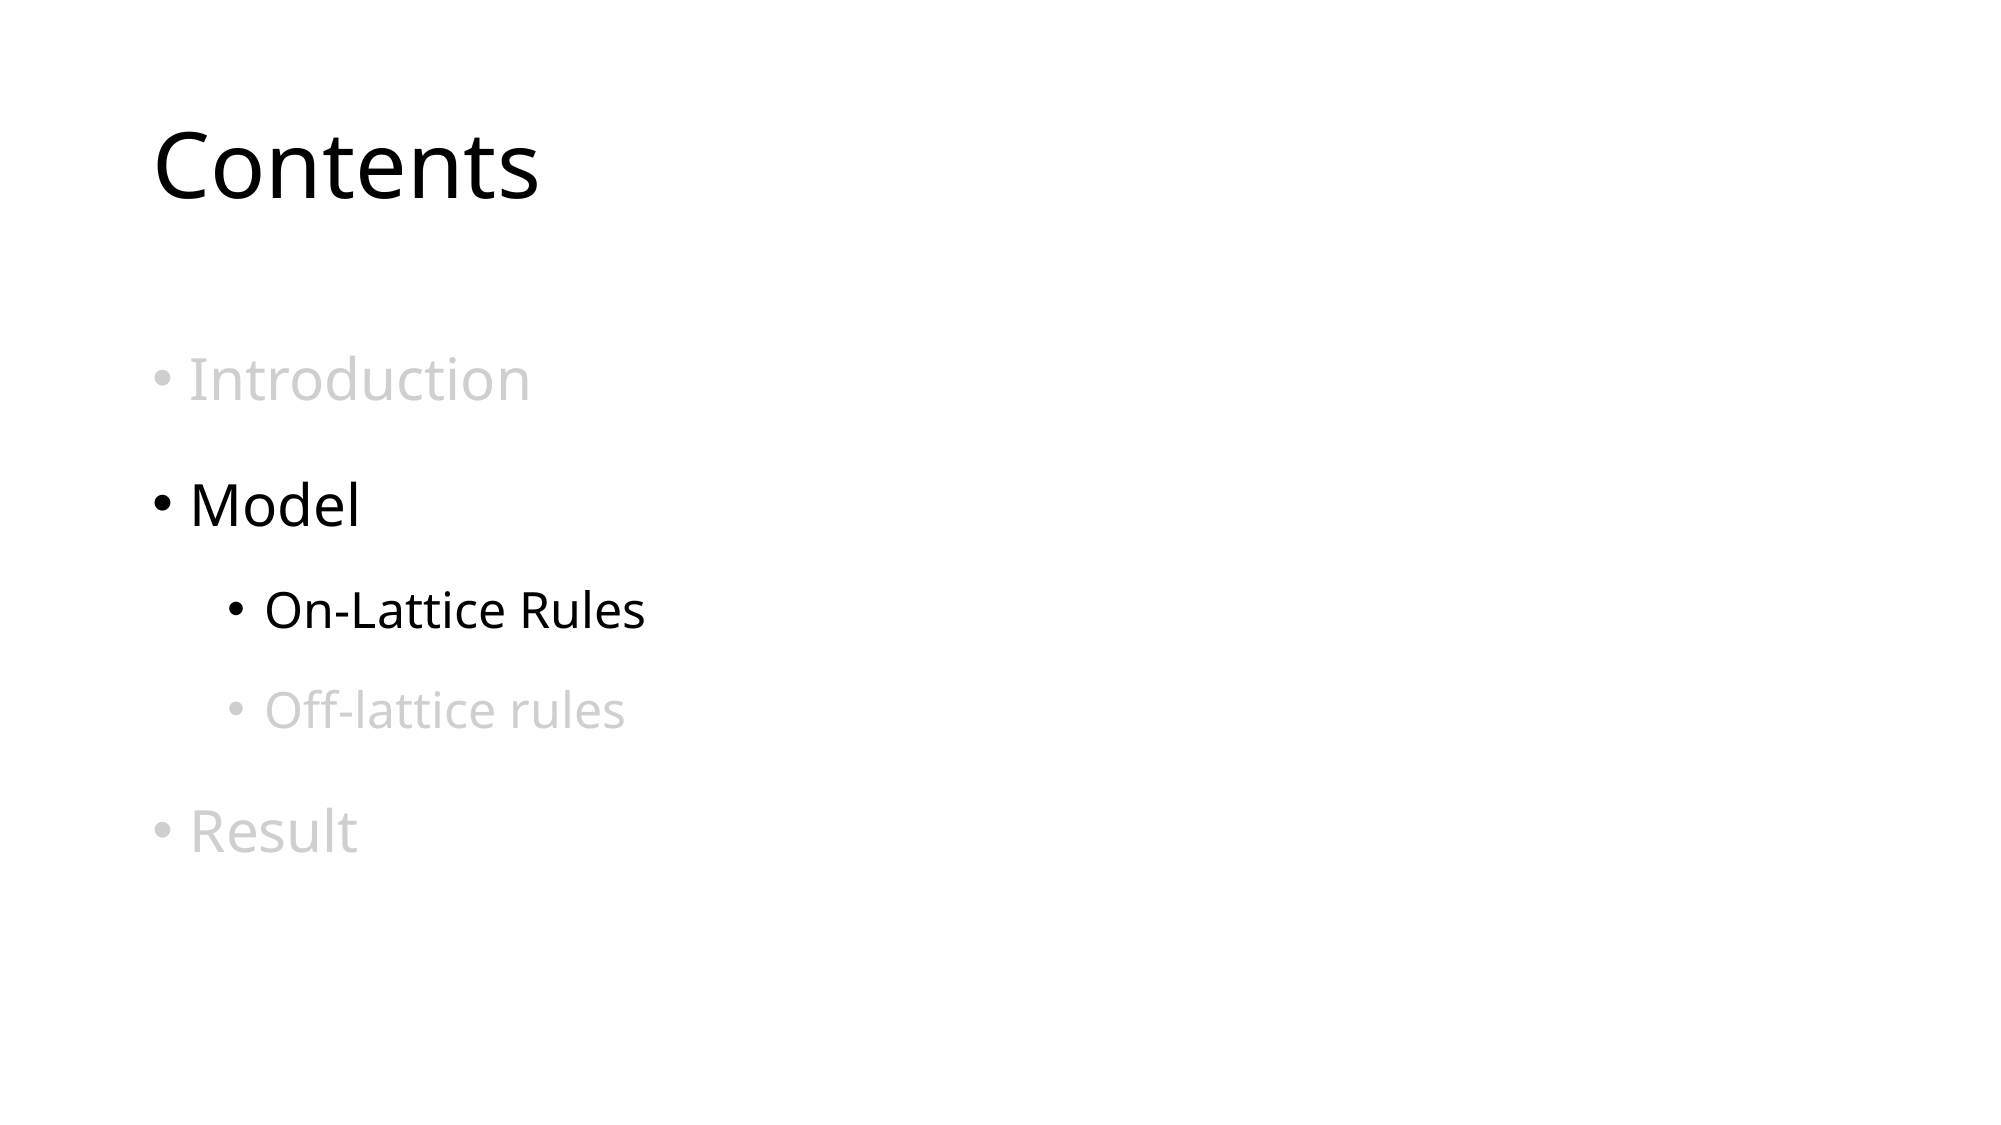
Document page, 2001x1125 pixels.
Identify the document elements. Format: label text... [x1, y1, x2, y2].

list Introduction Model On-Lattice Rules Off-lattice rules Result [137, 299, 1863, 1014]
title Contents [137, 59, 1863, 278]
